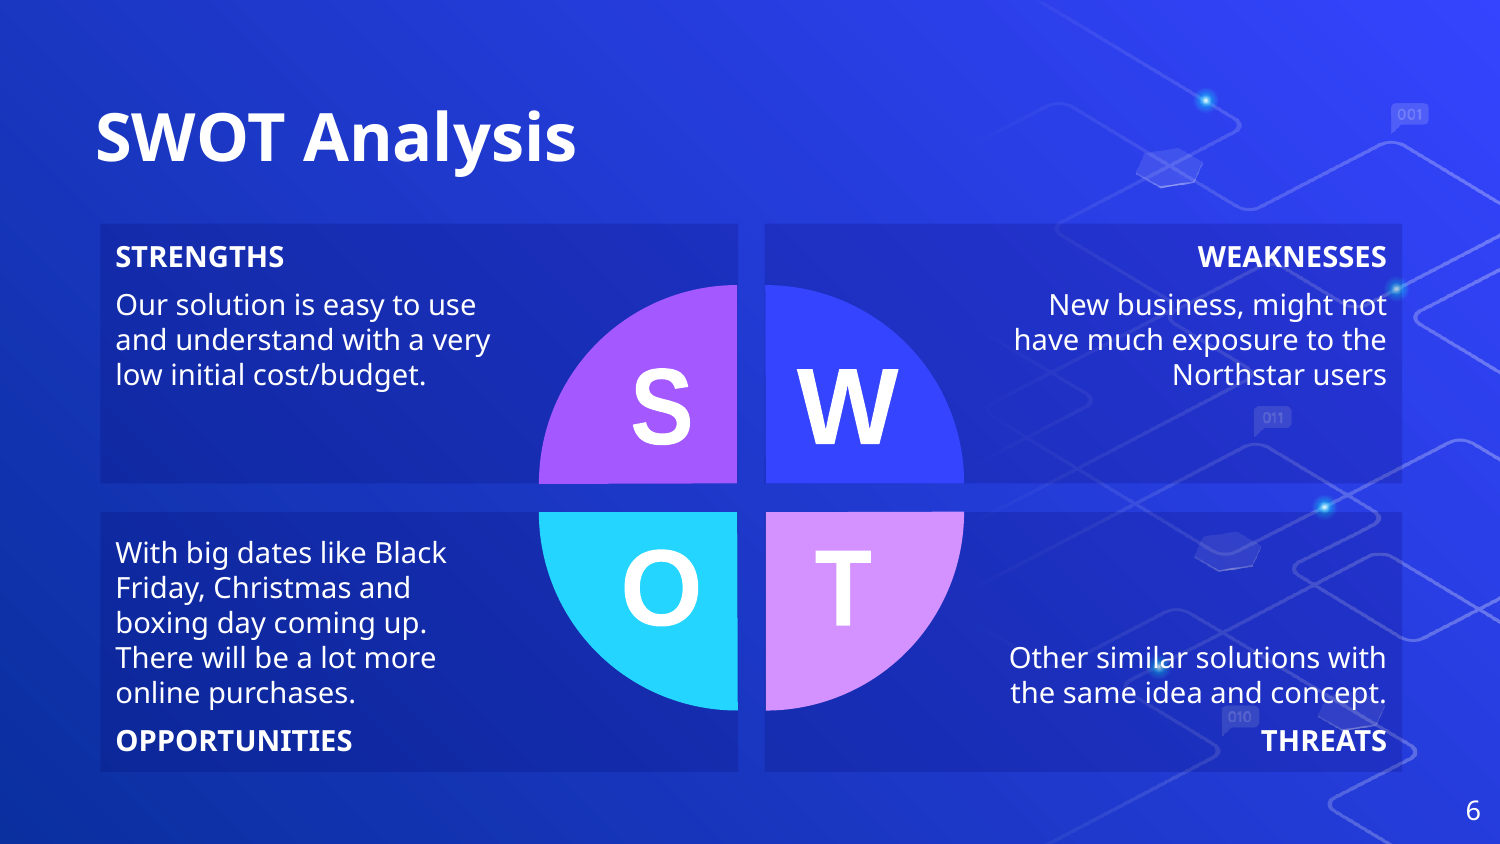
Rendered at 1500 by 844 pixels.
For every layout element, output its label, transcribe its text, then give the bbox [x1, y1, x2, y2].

text_box [765, 511, 965, 711]
text_box [765, 285, 965, 484]
text_box Other similar solutions with the same idea and concept. THREATS [764, 512, 1403, 772]
title SWOT Analysis [95, 33, 1082, 175]
text_box STRENGTHS Our solution is easy to use and understand with a very low initial cost/budget. [100, 223, 739, 484]
text_box WEAKNESSES New business, might not have much exposure to the Northstar users [764, 223, 1403, 484]
text_box [538, 512, 738, 711]
picture [0, 0, 1500, 844]
text_box With big dates like Black Friday, Christmas and boxing day coming up. There will be a lot more online purchases. OPPORTUNITIES [100, 512, 739, 772]
slide_number ‹#› [1391, 779, 1482, 844]
text_box [538, 285, 738, 484]
